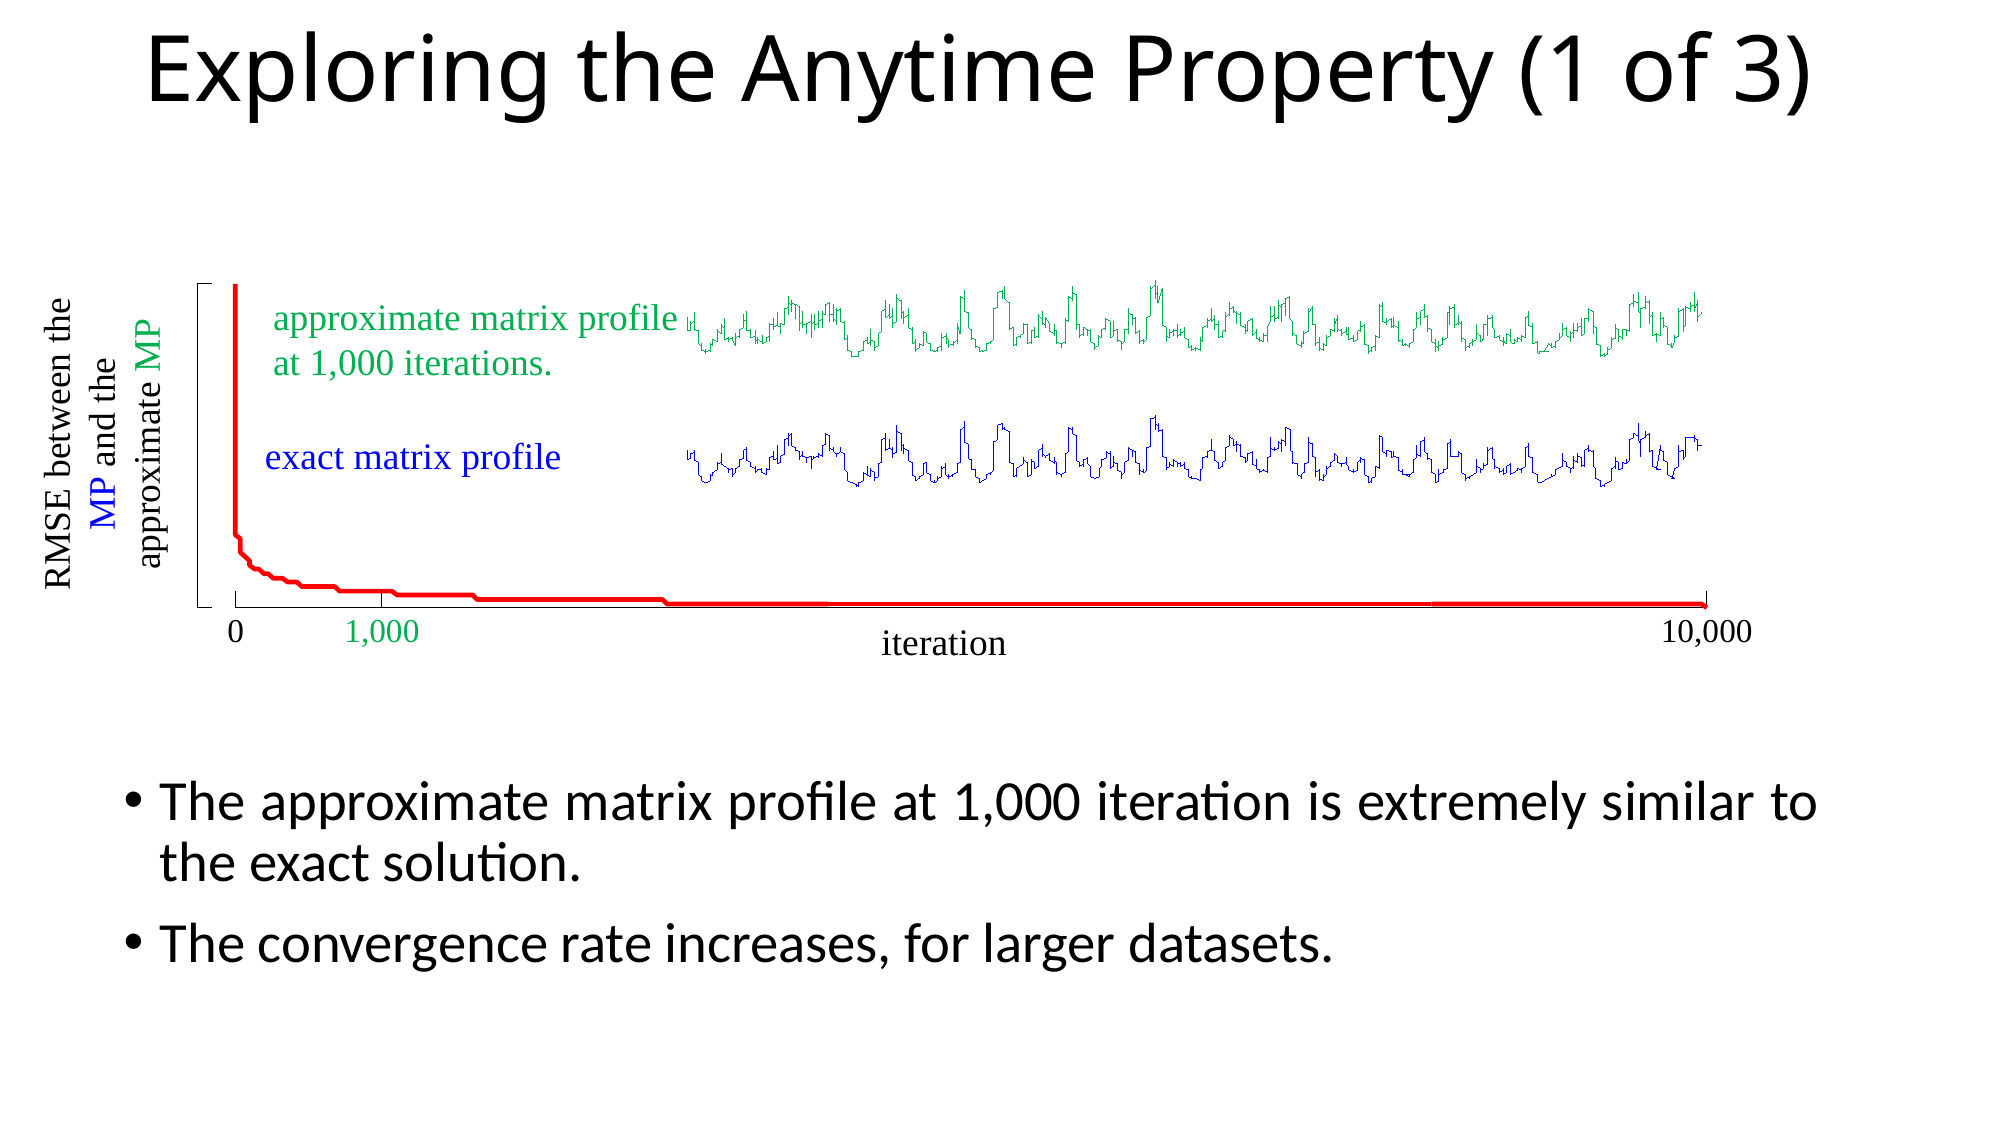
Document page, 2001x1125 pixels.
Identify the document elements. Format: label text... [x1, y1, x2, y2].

list The approximate matrix profile at 1,000 iteration is extremely similar to the exact solution. The convergence rate increases, for larger datasets. [108, 764, 1834, 983]
text_box 10,000 [1660, 609, 1753, 650]
text_box iteration [881, 618, 1008, 664]
text_box [235, 283, 829, 605]
text_box RMSE between the MP and the approximate MP [32, 273, 168, 615]
text_box [236, 283, 1707, 606]
title Exploring the Anytime Property (1 of 3) [128, 0, 1854, 148]
text_box exact matrix profile [265, 432, 687, 478]
text_box approximate matrix profile at 1,000 iterations. [273, 293, 680, 384]
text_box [687, 415, 1702, 487]
text_box [235, 536, 381, 607]
text_box [1431, 604, 1707, 608]
text_box [382, 592, 1571, 607]
text_box 0 [216, 609, 255, 650]
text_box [687, 280, 1702, 357]
text_box 1,000 [344, 609, 420, 650]
